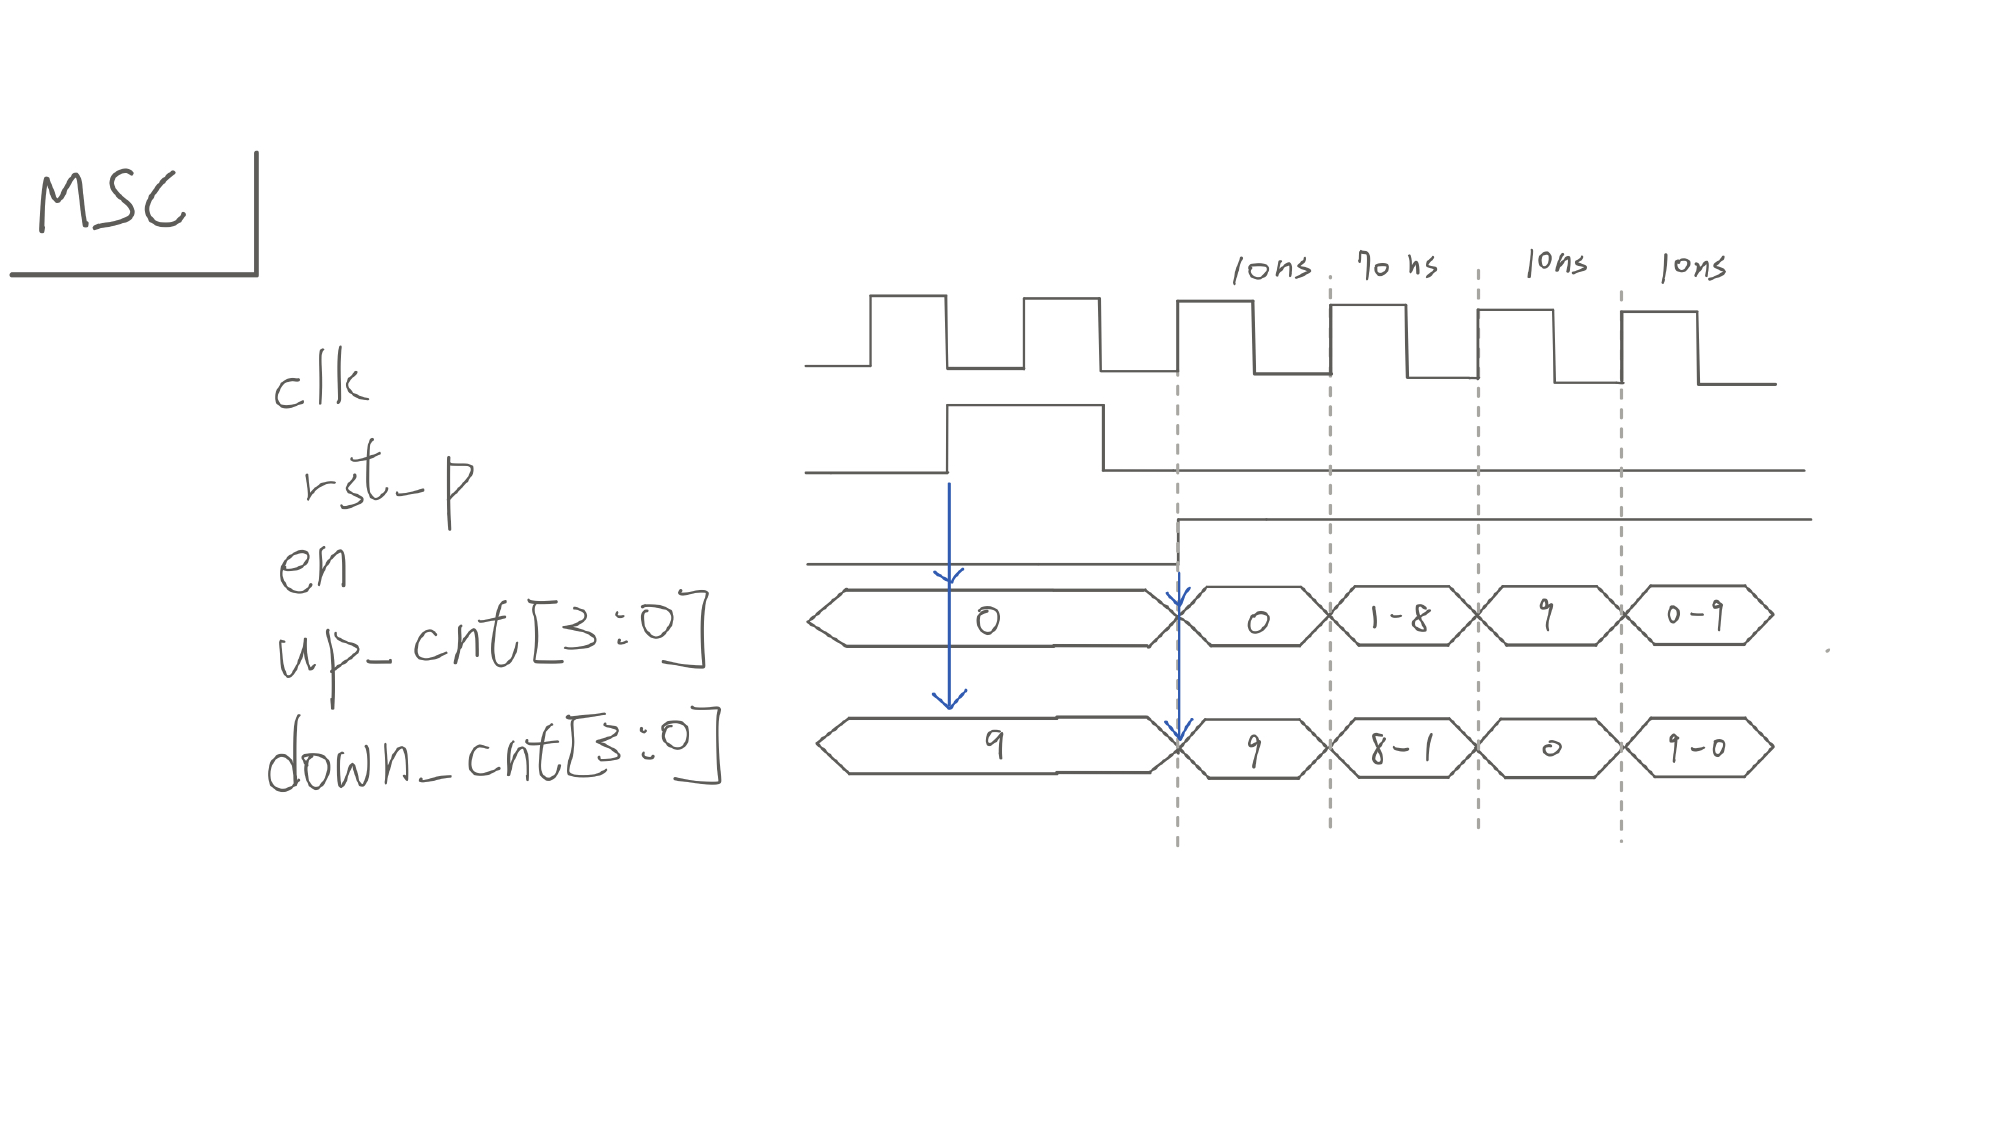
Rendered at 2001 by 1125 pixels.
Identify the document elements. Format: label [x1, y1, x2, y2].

picture [0, 139, 2000, 986]
